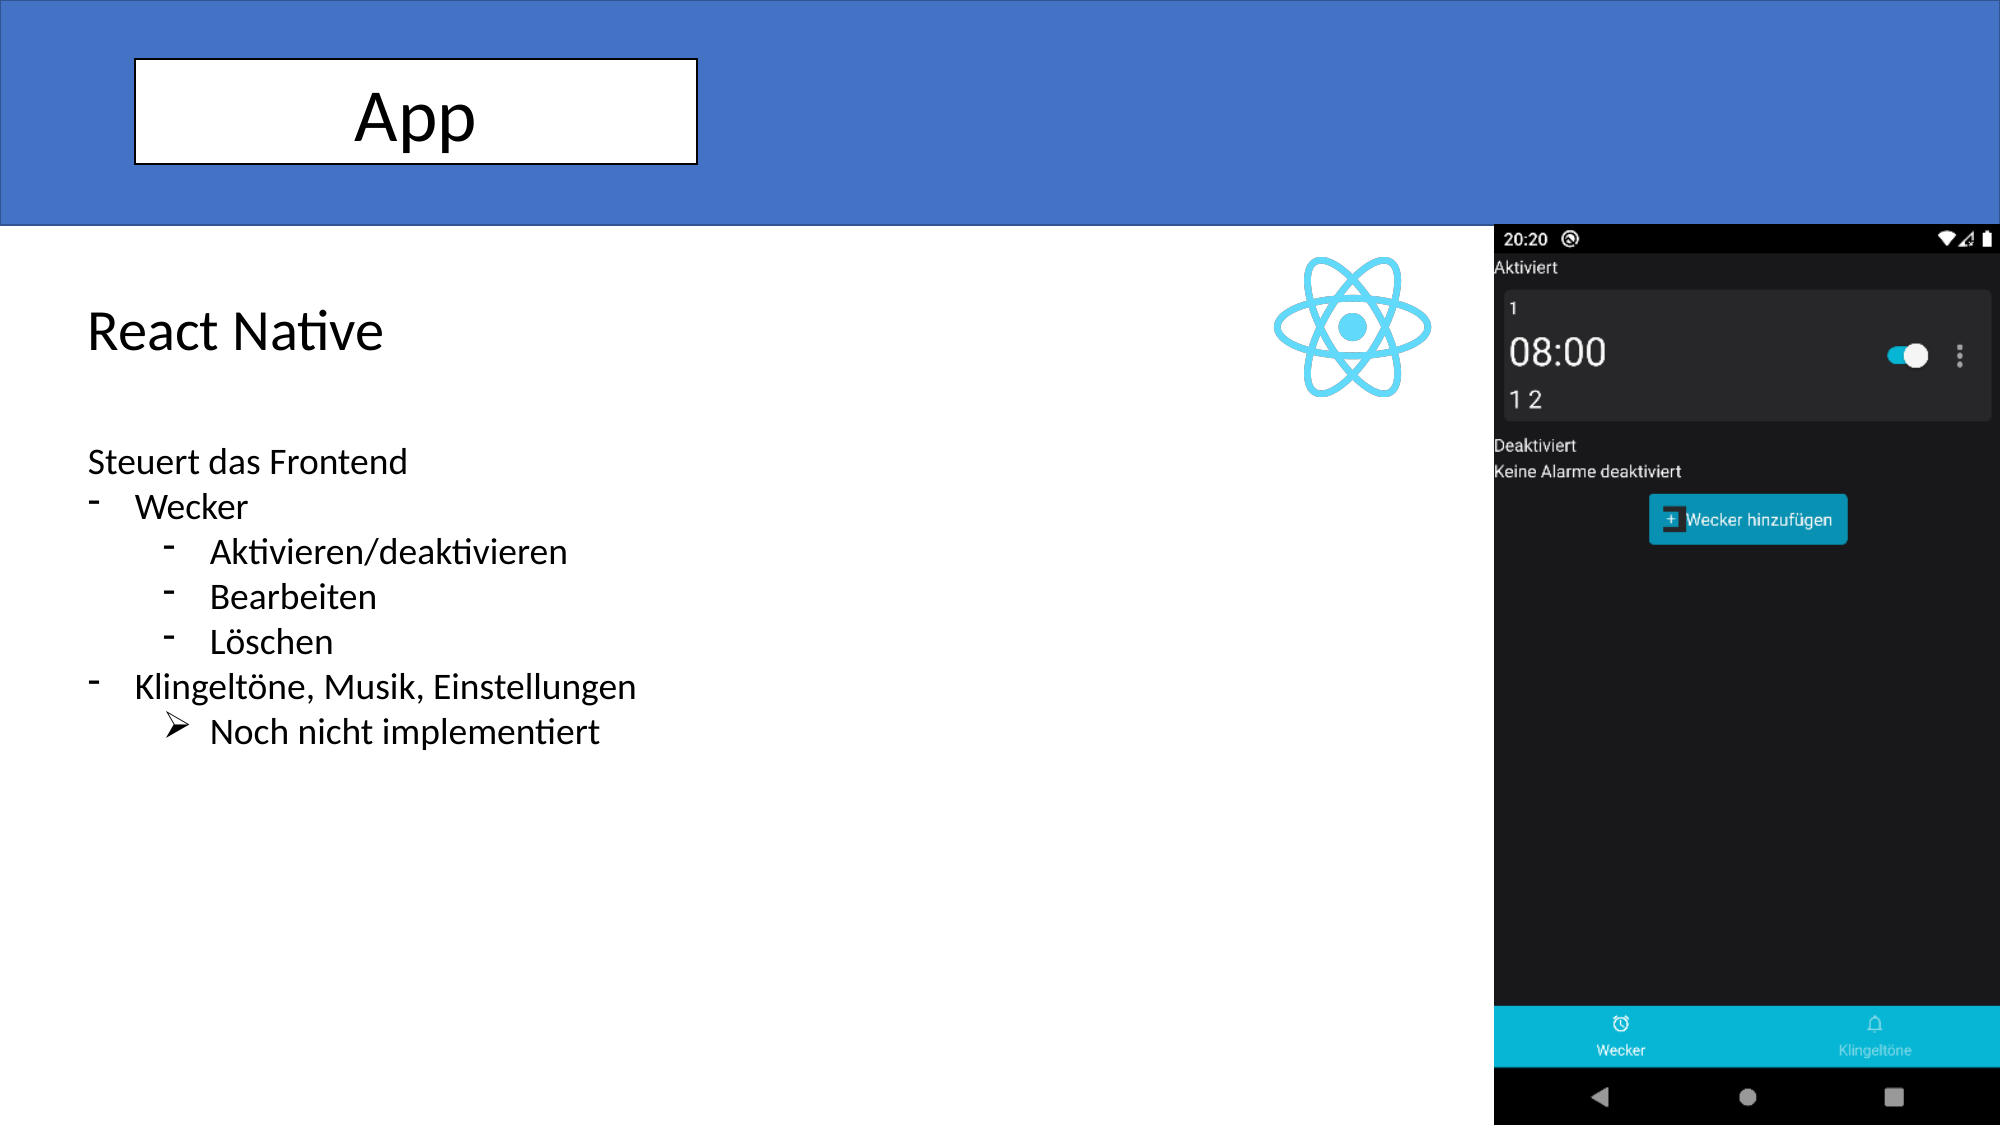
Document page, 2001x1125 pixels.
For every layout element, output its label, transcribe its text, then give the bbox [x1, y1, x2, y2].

picture [1494, 224, 2000, 1125]
text_box App [134, 58, 698, 165]
text_box Steuert das Frontend Wecker Aktivieren/deaktivieren Bearbeiten Löschen Klingeltöne, Musik, Einstellungen Noch nicht implementiert [73, 429, 675, 760]
text_box [0, 0, 2000, 226]
text_box React Native [72, 284, 475, 370]
picture [1272, 257, 1433, 398]
